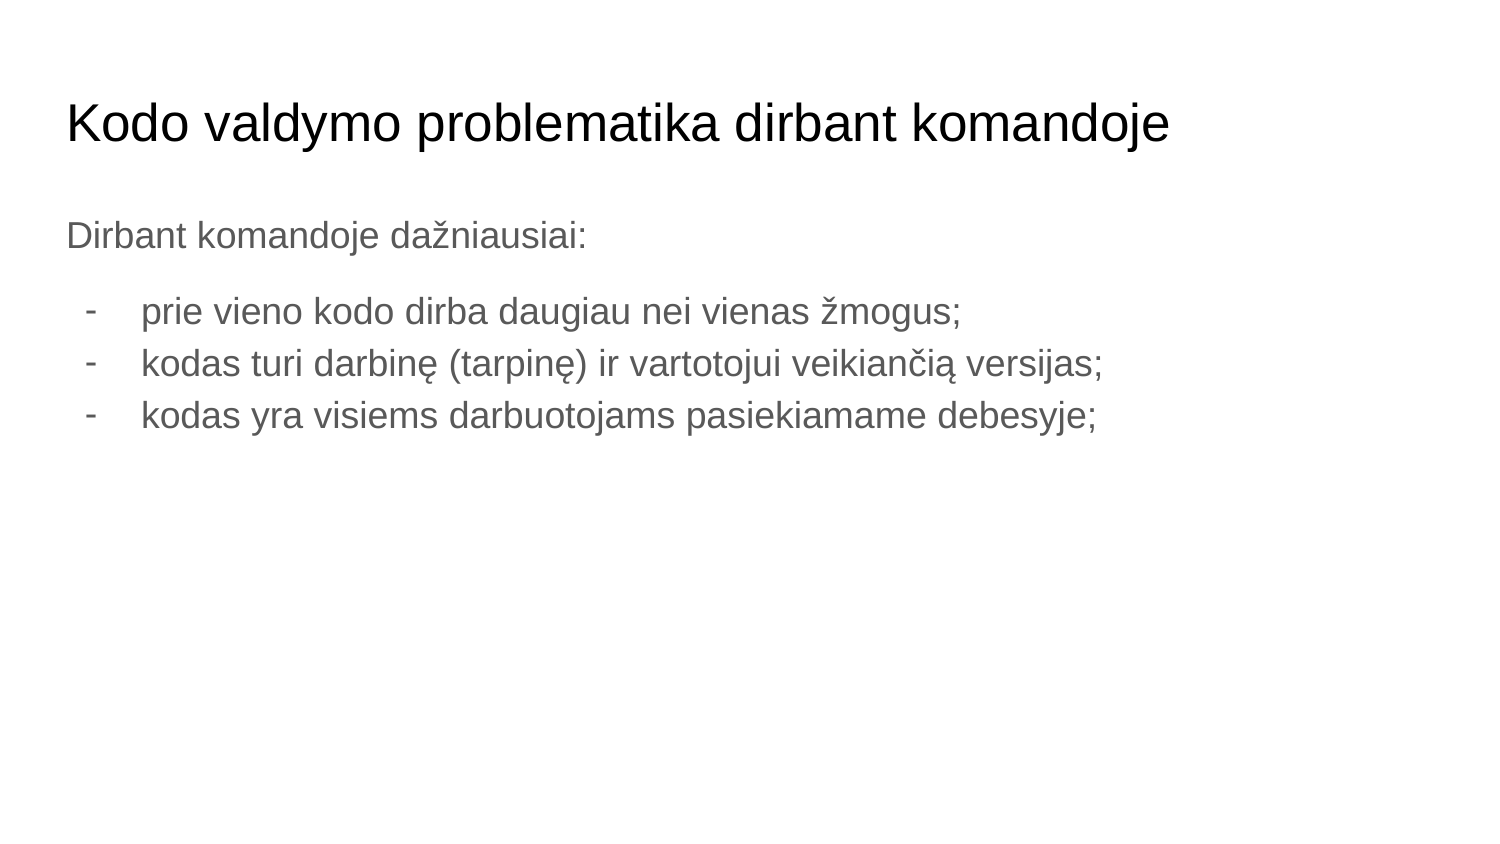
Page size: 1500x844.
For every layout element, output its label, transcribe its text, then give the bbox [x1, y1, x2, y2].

title Kodo valdymo problematika dirbant komandoje [51, 72, 1449, 167]
list Dirbant komandoje dažniausiai: prie vieno kodo dirba daugiau nei vienas žmogus; kodas turi darbinę (tarpinę) ir vartotojui veikiančią versijas; kodas yra visiems darbuotojams pasiekiamame debesyje; [51, 189, 1449, 750]
